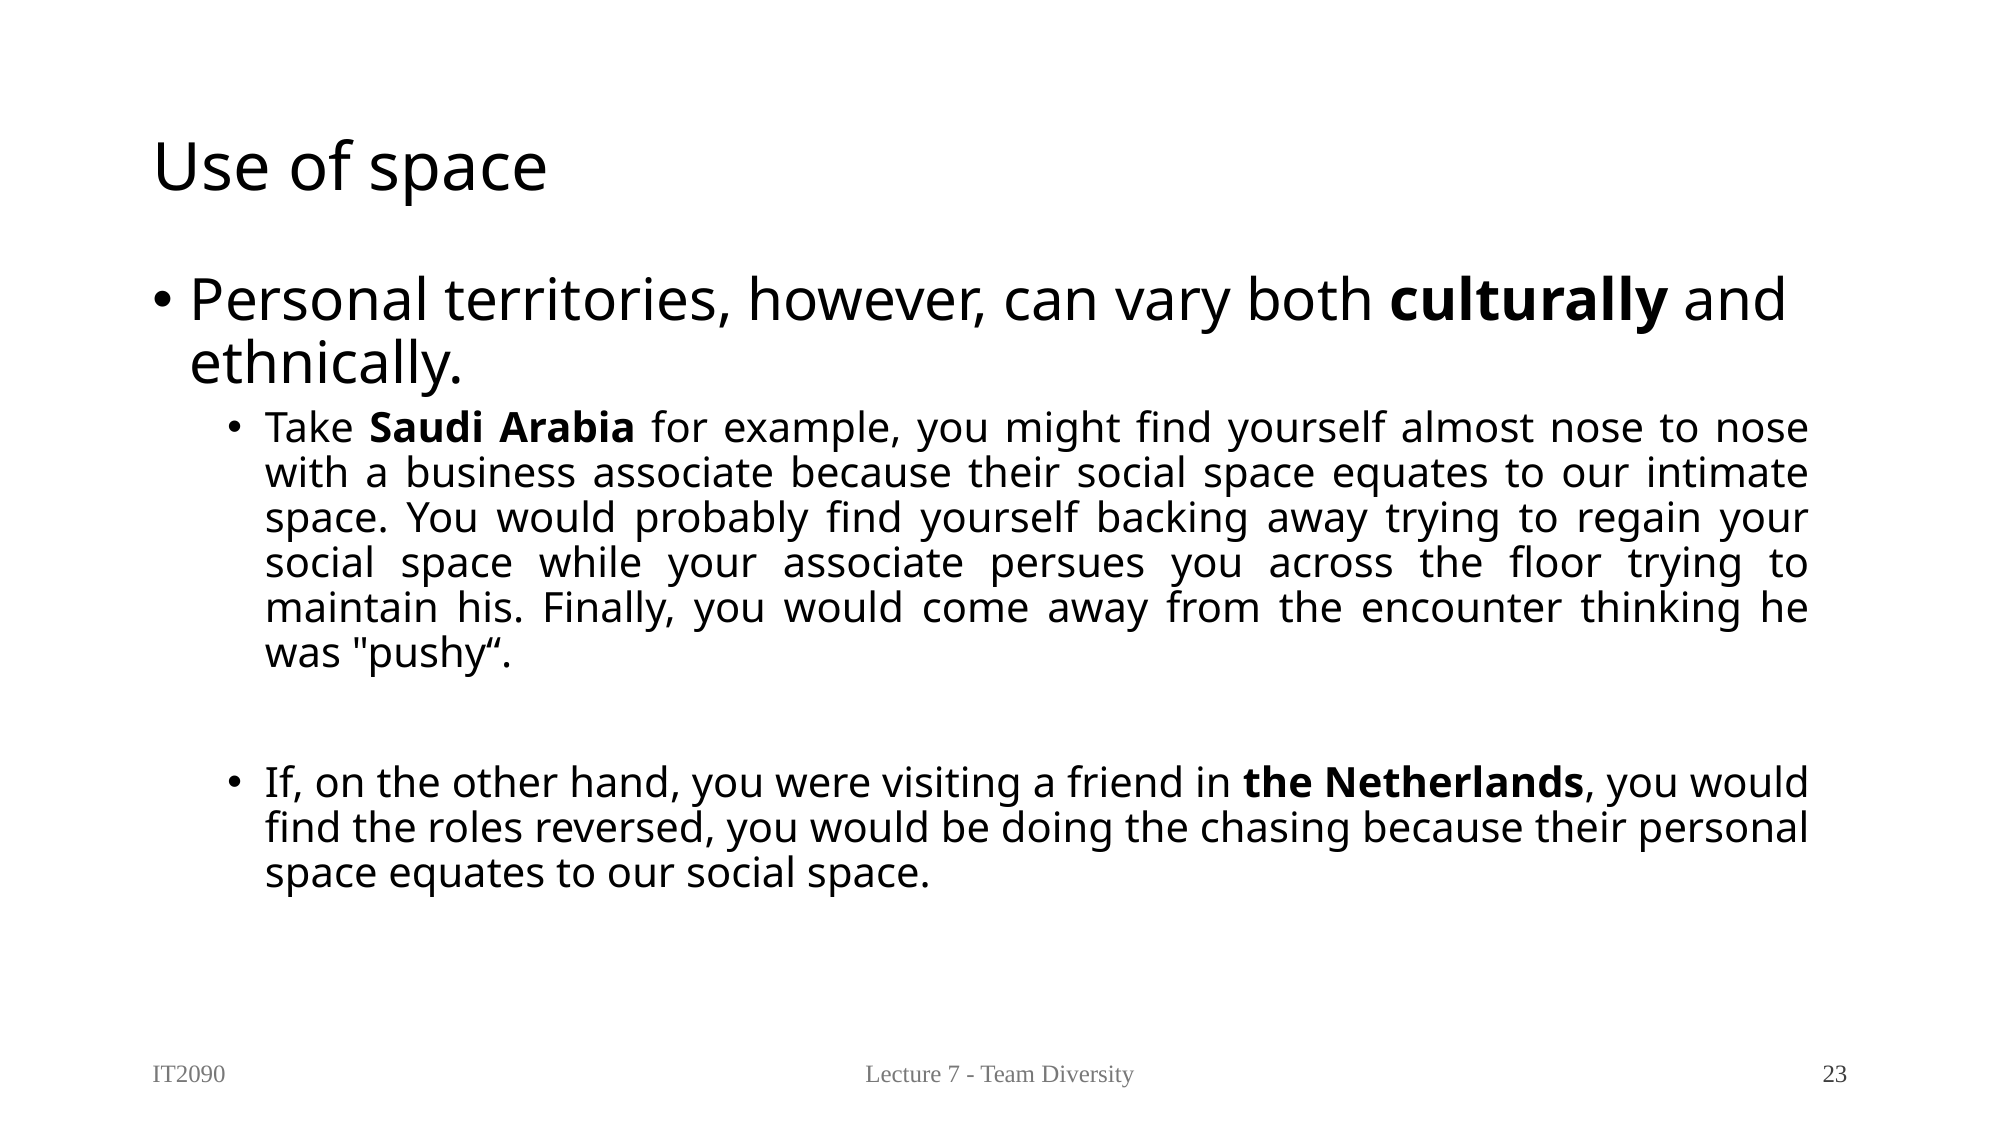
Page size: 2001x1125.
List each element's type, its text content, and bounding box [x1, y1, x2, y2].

footer Lecture 7 - Team Diversity [662, 1042, 1338, 1103]
title Use of space [137, 59, 1863, 278]
slide_number 23 [1412, 1042, 1863, 1103]
slide_number IT2090 [137, 1042, 588, 1103]
list Personal territories, however, can vary both culturally and ethnically. Take Saudi Arabia for example, you might find yourself almost nose to nose with a business associate because their social space equates to our intimate space. You would probably find yourself backing away trying to regain your social space while your associate persues you across the floor trying to maintain his. Finally, you would come away from the encounter thinking he was "pushy“. If, on the other hand, you were visiting a friend in the Netherlands, you would find the roles reversed, you would be doing the chasing because their personal space equates to our social space. [137, 278, 1825, 1022]
